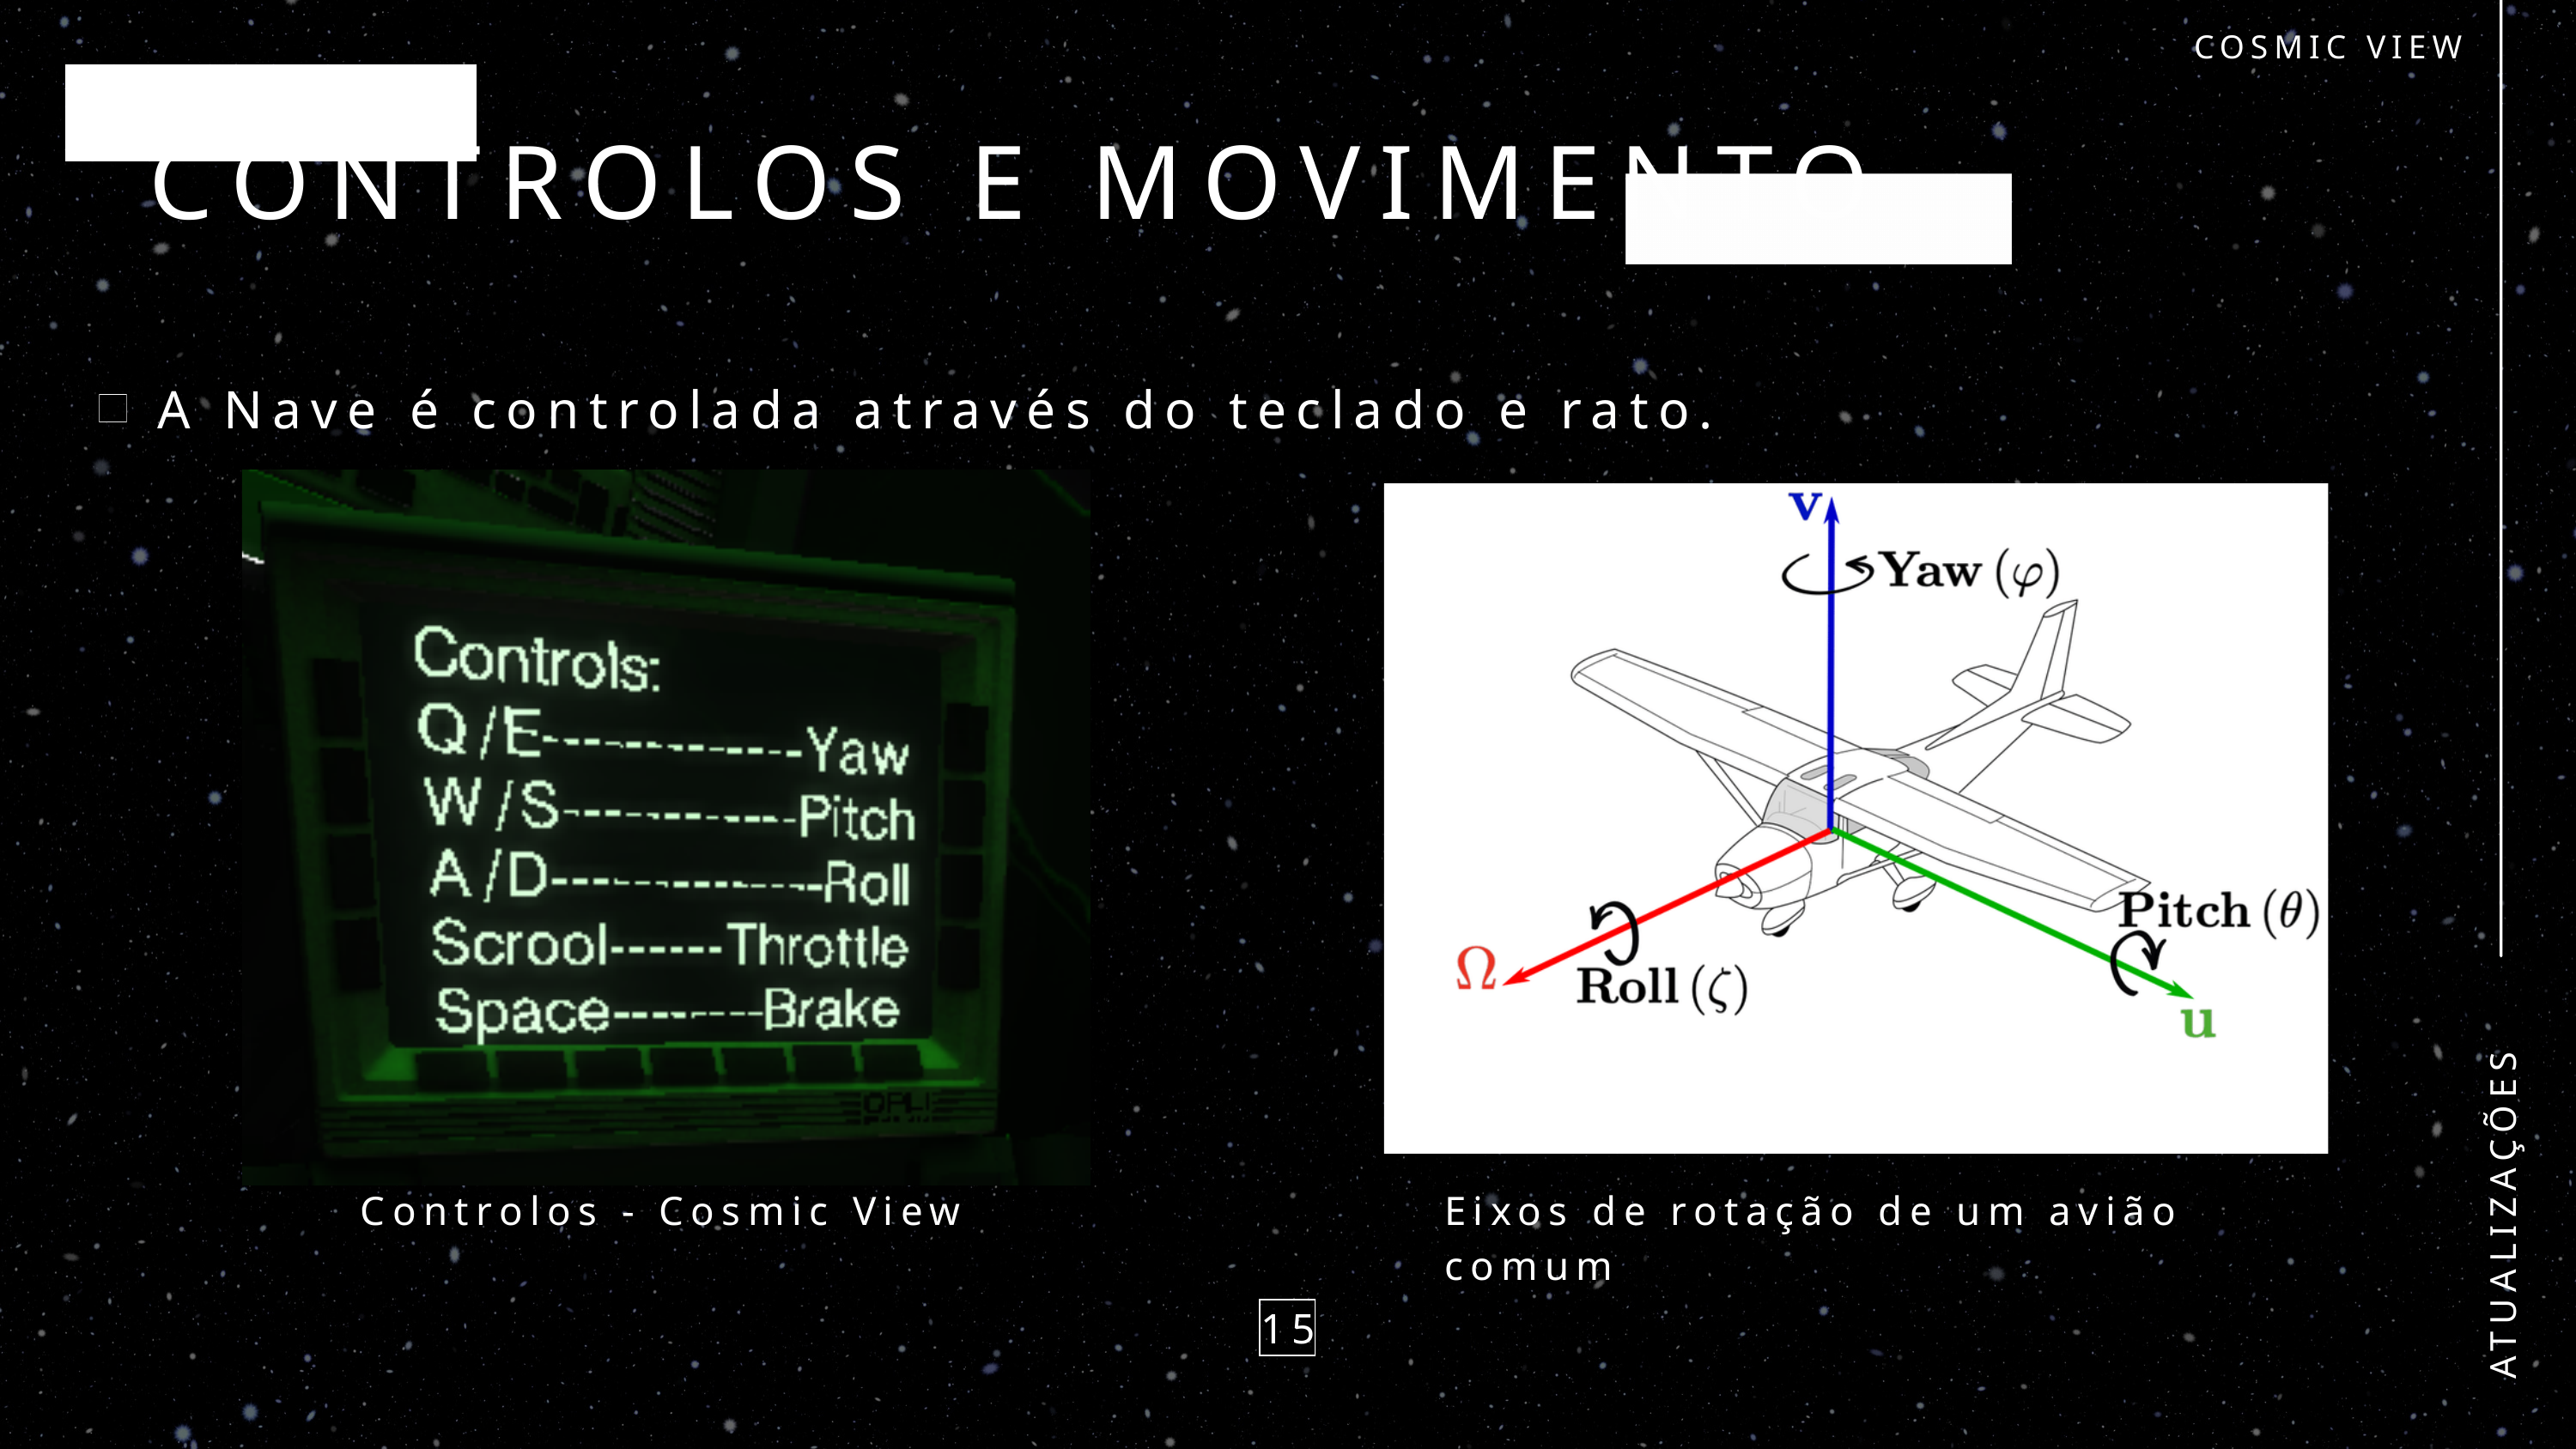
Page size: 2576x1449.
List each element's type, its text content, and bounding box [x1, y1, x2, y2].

text_box [1259, 1299, 1316, 1356]
text_box 15 [950, 1294, 1626, 1352]
text_box CONTROLOS E MOVIMENTO [149, 97, 2032, 240]
text_box A Nave é controlada através do teclado e rato. [157, 366, 2292, 440]
picture [65, 64, 477, 162]
text_box ATUALIZAÇÕES [2473, 955, 2524, 1379]
text_box [1383, 483, 2329, 1154]
picture [1625, 173, 2013, 265]
text_box [99, 394, 127, 422]
text_box Eixos de rotação de um avião comum [1444, 1178, 2292, 1288]
text_box Controlos - Cosmic View [360, 1178, 1208, 1234]
text_box [241, 470, 1091, 1185]
text_box COSMIC VIEW [2173, 20, 2483, 65]
text_box [0, 0, 2576, 1449]
